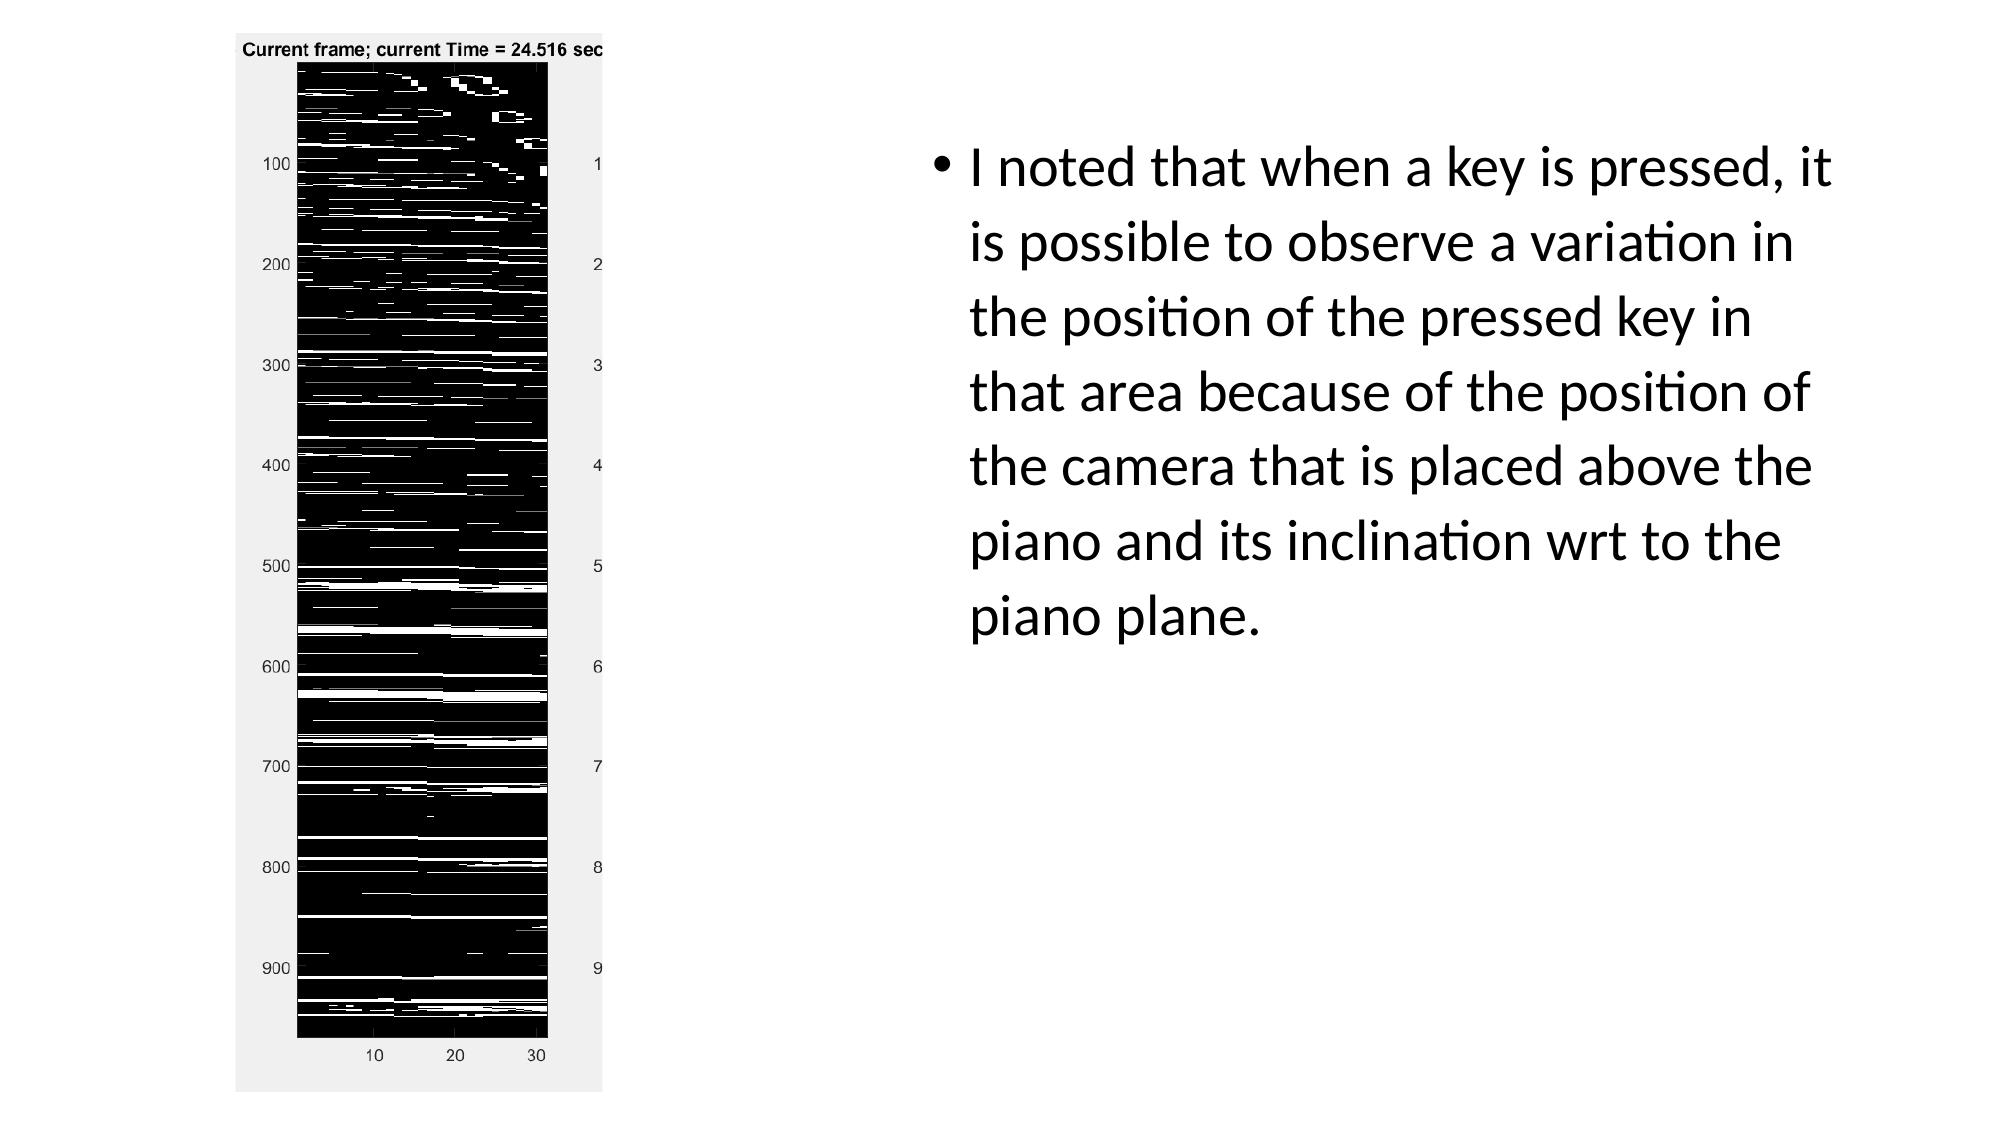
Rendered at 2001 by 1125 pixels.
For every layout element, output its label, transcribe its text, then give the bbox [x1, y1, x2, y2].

picture [235, 32, 603, 1092]
list I noted that when a key is pressed, it is possible to observe a variation in the position of the pressed key in that area because of the position of the camera that is placed above the piano and its inclination wrt to the piano plane. [917, 116, 1876, 985]
